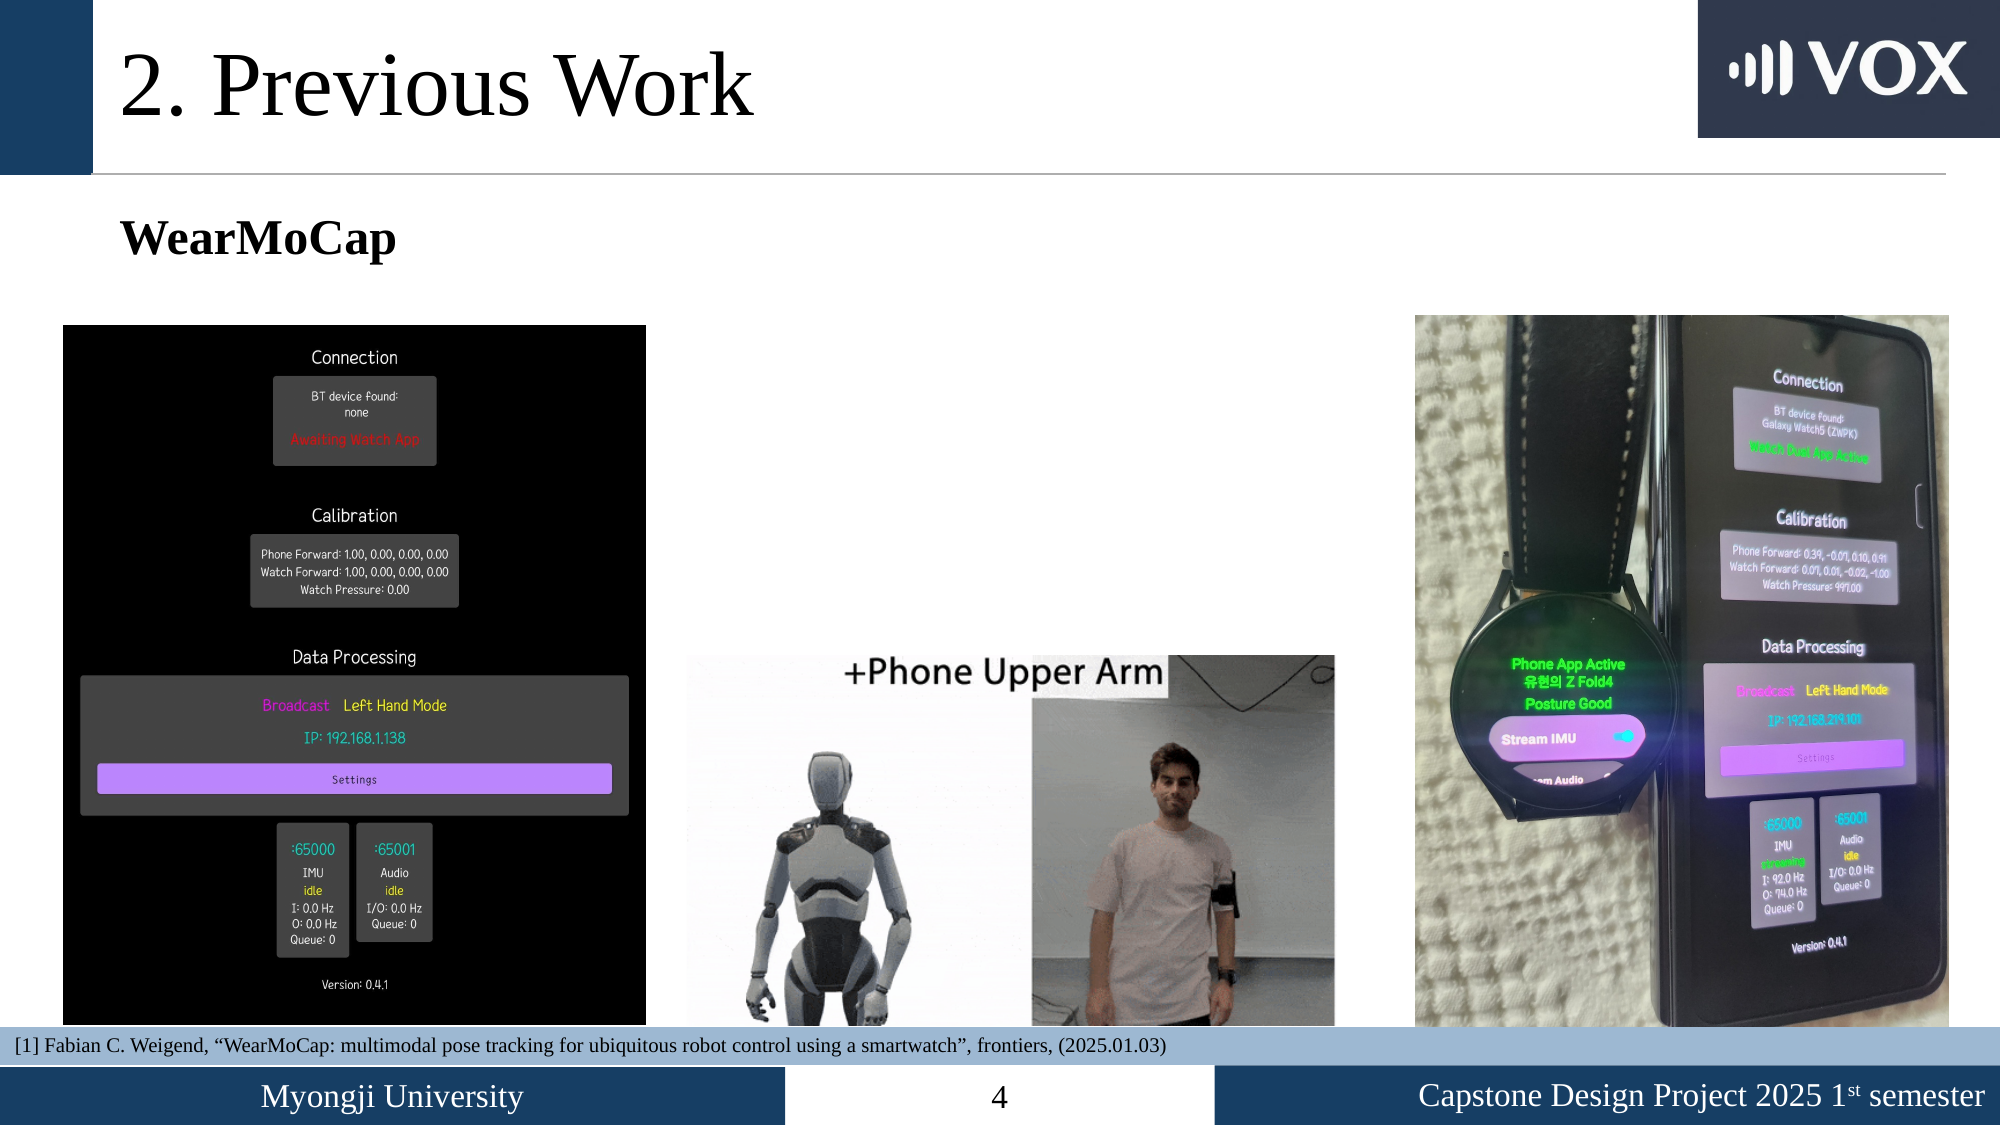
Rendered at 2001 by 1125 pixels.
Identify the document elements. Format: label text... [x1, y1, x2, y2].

picture [1697, 0, 2000, 138]
list WearMoCap [104, 204, 1949, 985]
picture [62, 324, 646, 1026]
picture [686, 655, 1338, 1027]
title 2. Previous Work [104, 22, 1662, 150]
slide_number 4 [785, 1065, 1214, 1125]
footer Capstone Design Project 2025 1st semester [1214, 1065, 2000, 1125]
list [1] Fabian C. Weigend, “WearMoCap: multimodal pose tracking for ubiquitous robot control using a smartwatch”, frontiers, (2025.01.03) [0, 1027, 2000, 1065]
slide_number Myongji University [0, 1067, 785, 1125]
picture [1414, 315, 1949, 1028]
